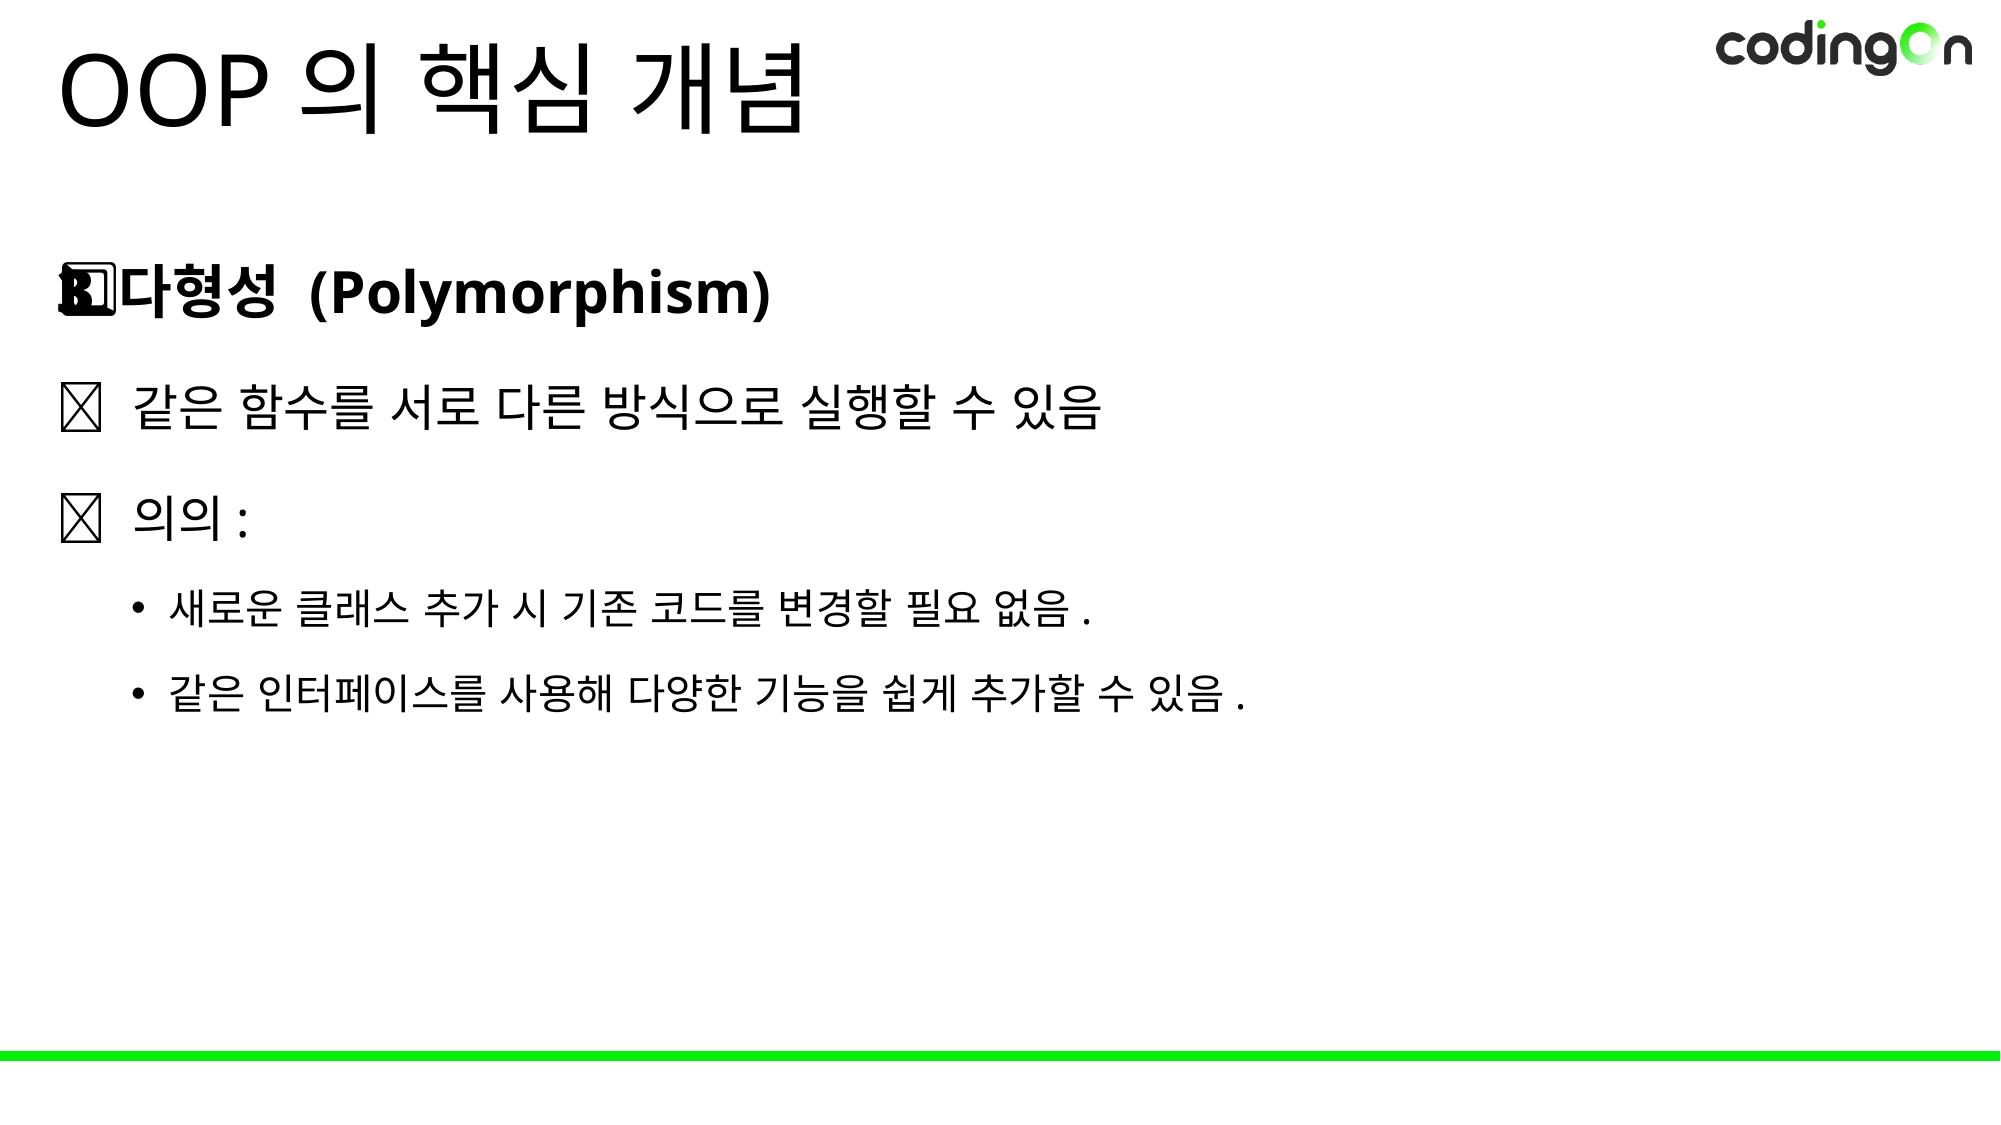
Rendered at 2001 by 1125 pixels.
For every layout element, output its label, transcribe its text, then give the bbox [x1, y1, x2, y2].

title OOP의 핵심 개념 [41, 0, 1767, 188]
text_box 3️⃣ 다형성 (Polymorphism) ✅ 같은 함수를 서로 다른 방식으로 실행할 수 있음 📌 의의: 새로운 클래스 추가 시 기존 코드를 변경할 필요 없음. 같은 인터페이스를 사용해 다양한 기능을 쉽게 추가할 수 있음. [41, 212, 1916, 729]
picture [1767, 20, 1972, 76]
